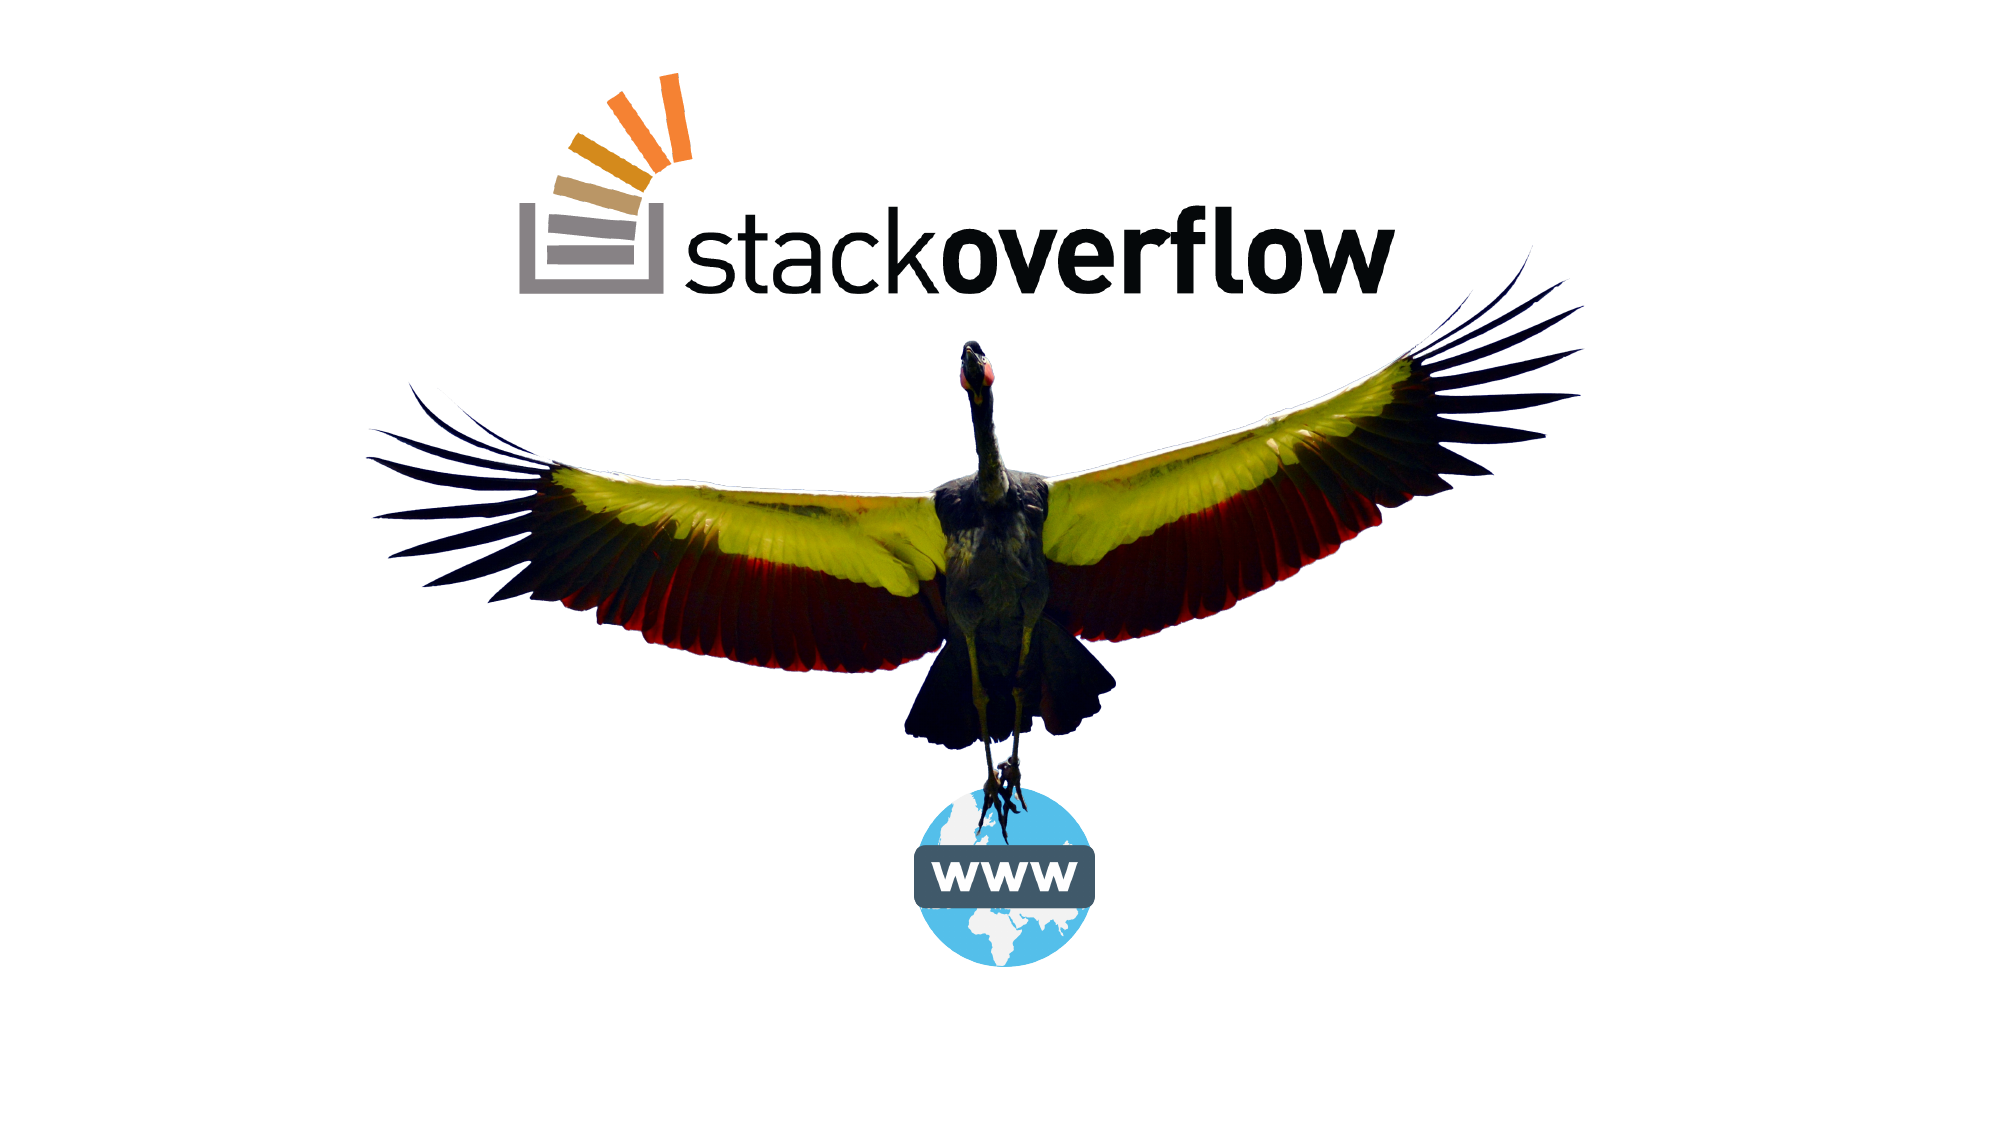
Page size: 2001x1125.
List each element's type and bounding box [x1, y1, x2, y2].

text_box [341, 0, 1612, 1125]
